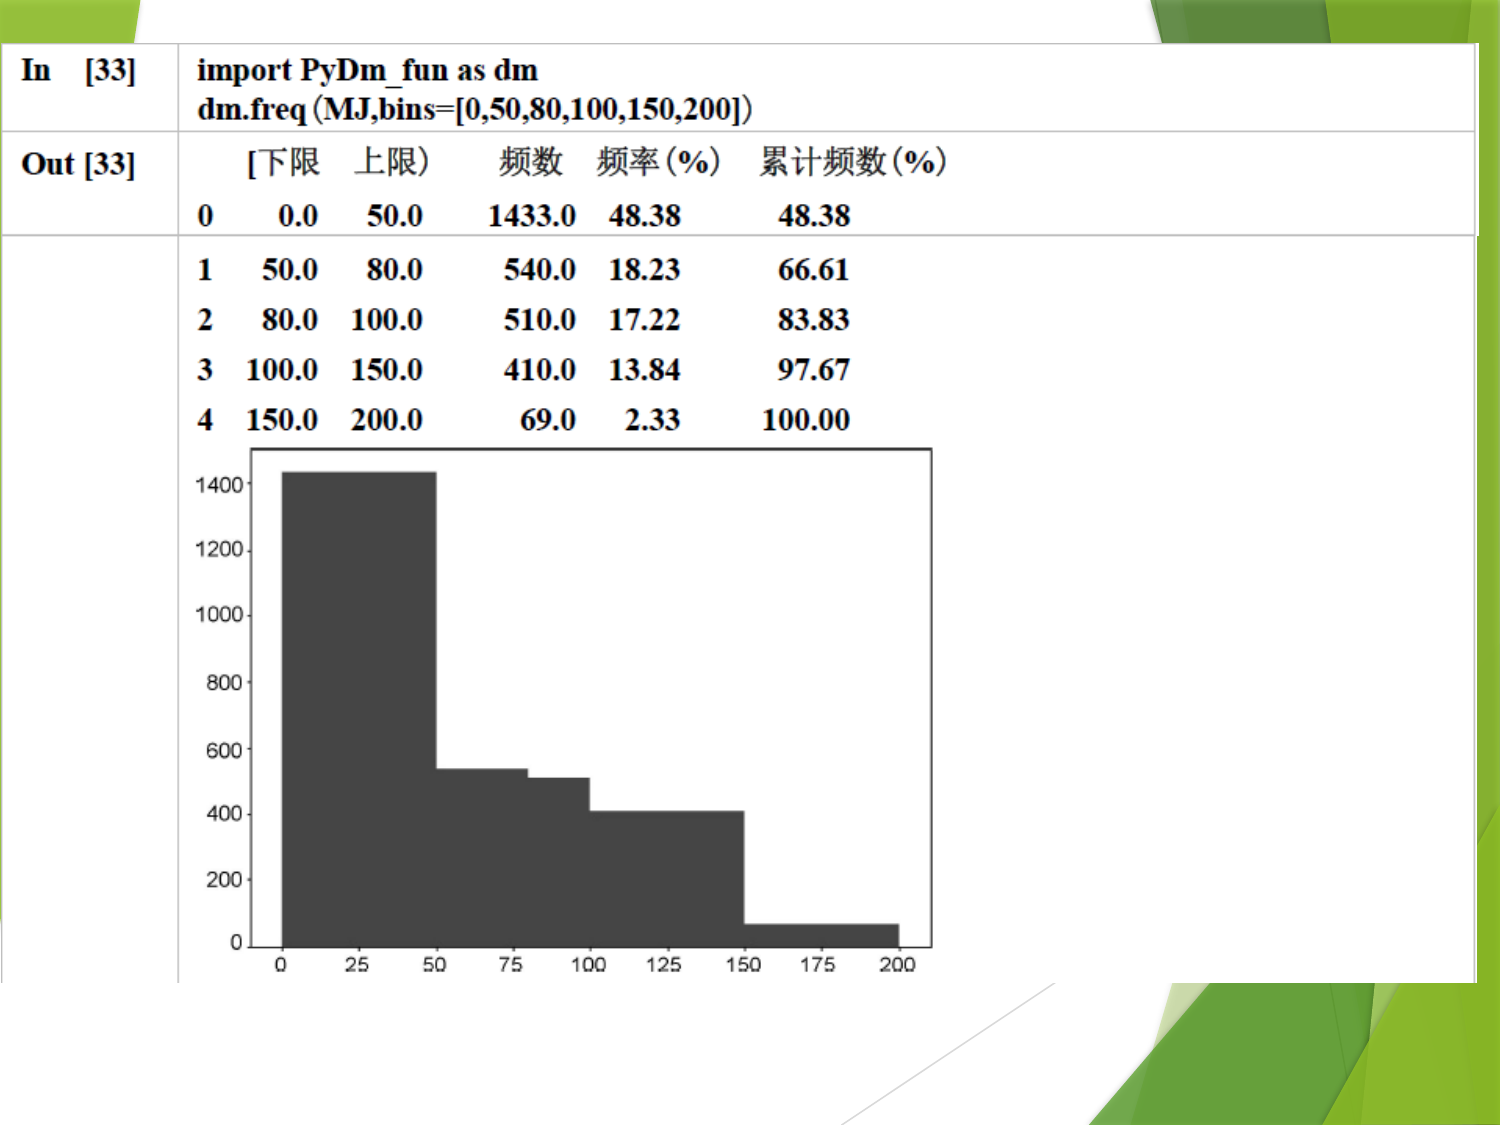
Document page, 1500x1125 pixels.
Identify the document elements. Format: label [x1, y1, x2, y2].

picture [1, 42, 1479, 983]
